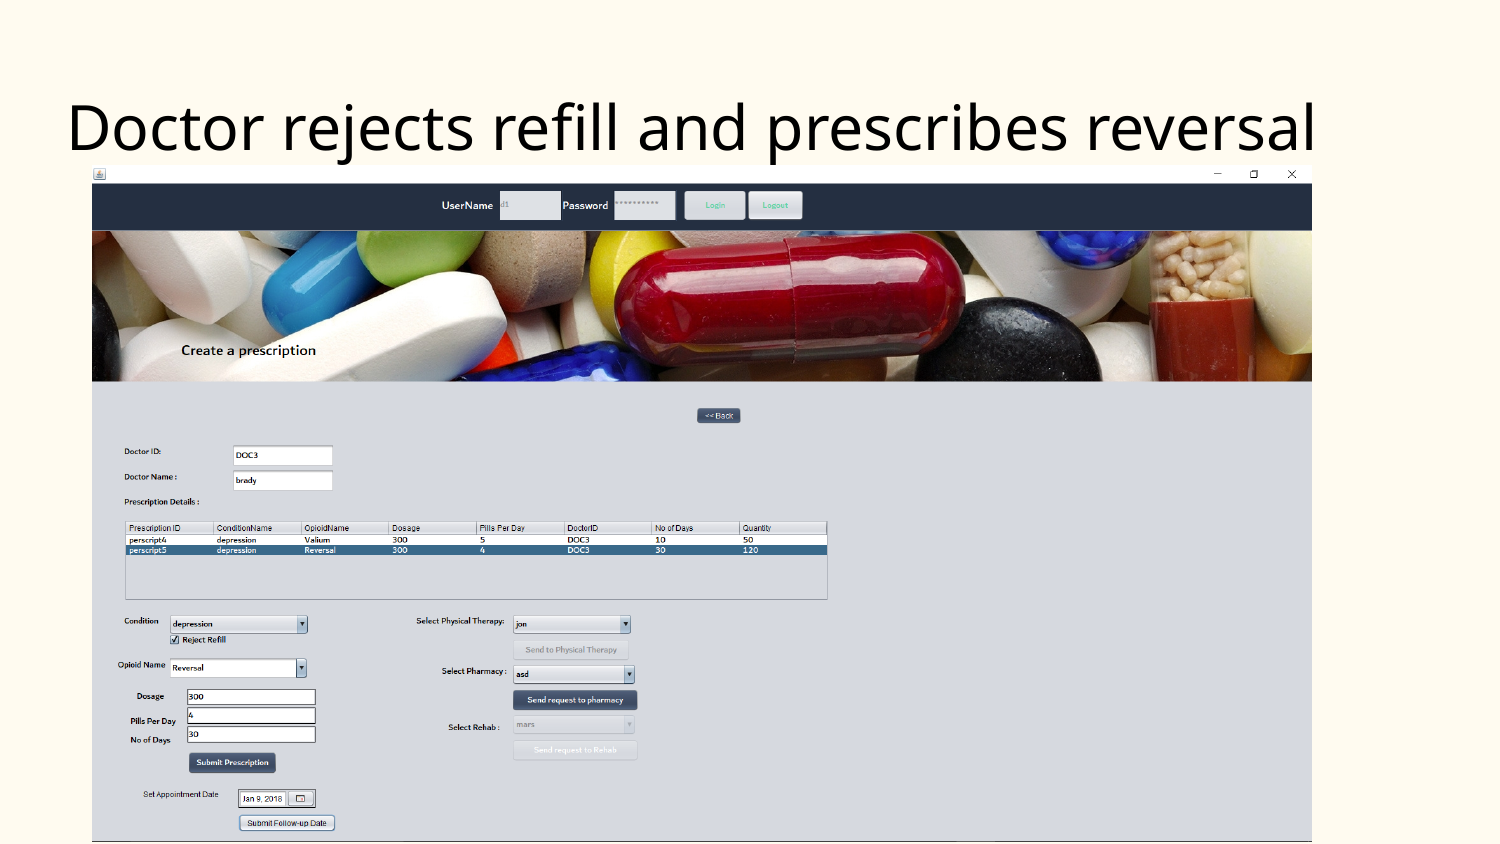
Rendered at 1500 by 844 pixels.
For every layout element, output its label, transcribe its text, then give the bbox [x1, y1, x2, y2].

picture [92, 165, 1312, 843]
title Doctor rejects refill and prescribes reversal [51, 72, 1449, 174]
